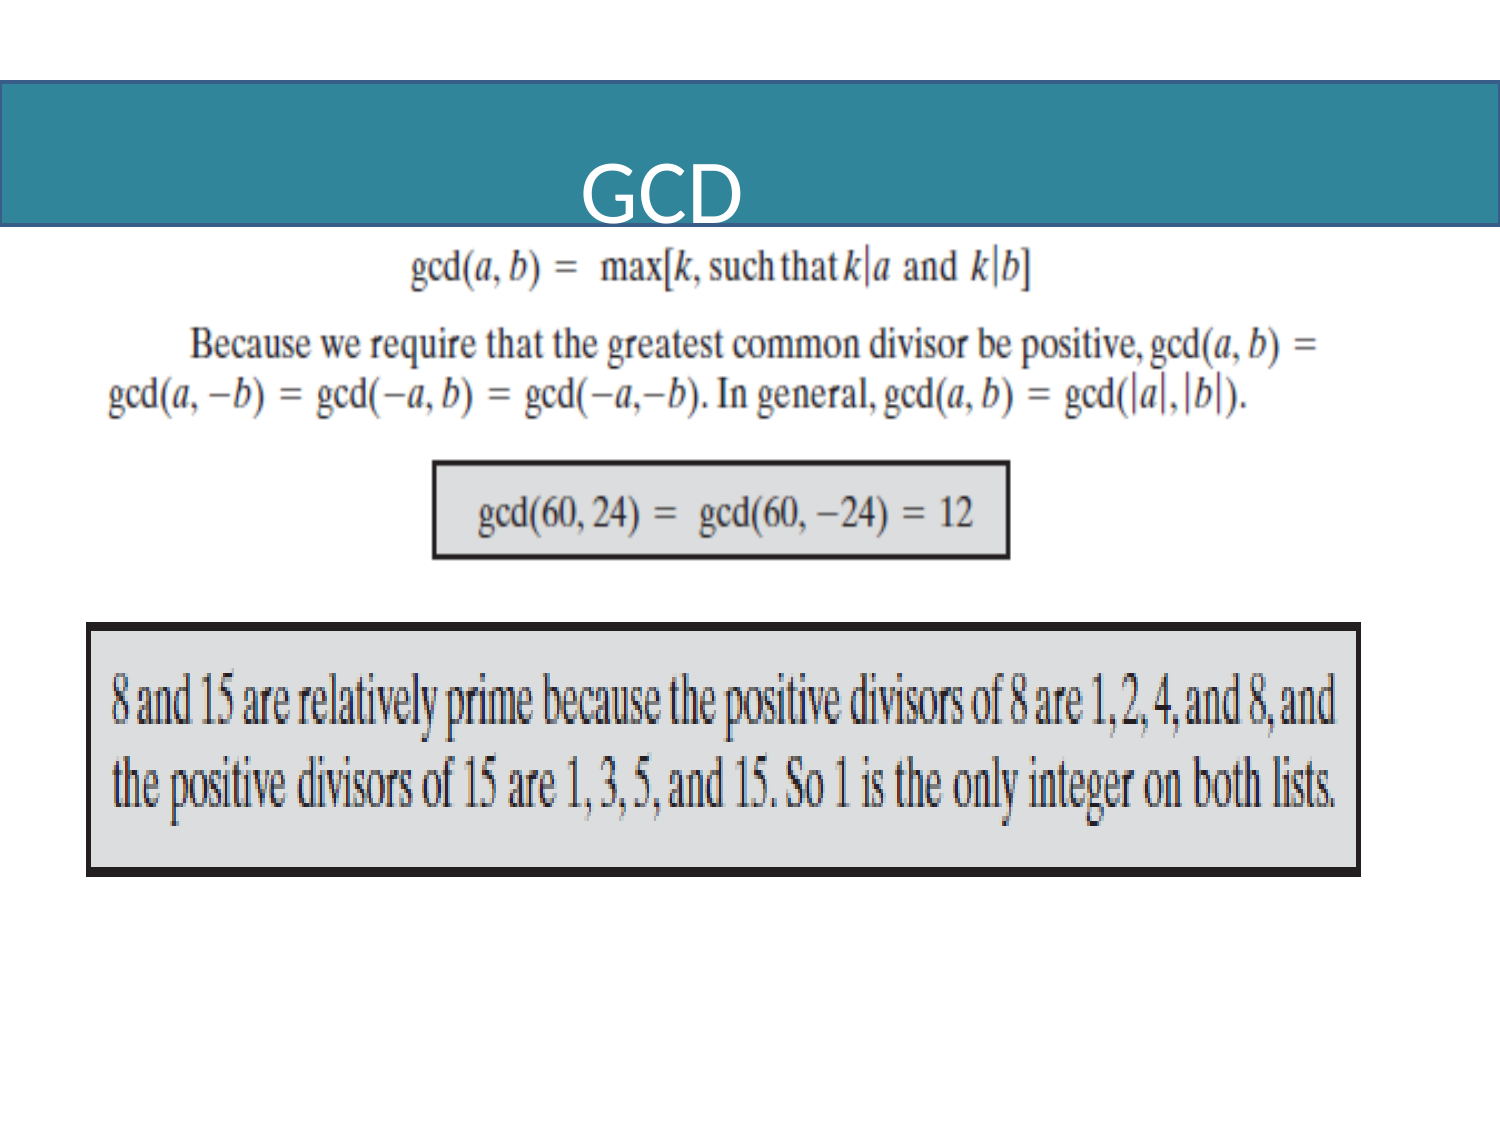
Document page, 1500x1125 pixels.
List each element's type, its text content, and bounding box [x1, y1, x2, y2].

picture [99, 237, 1376, 588]
text_box GCD [399, 124, 1025, 235]
picture [74, 599, 1401, 901]
